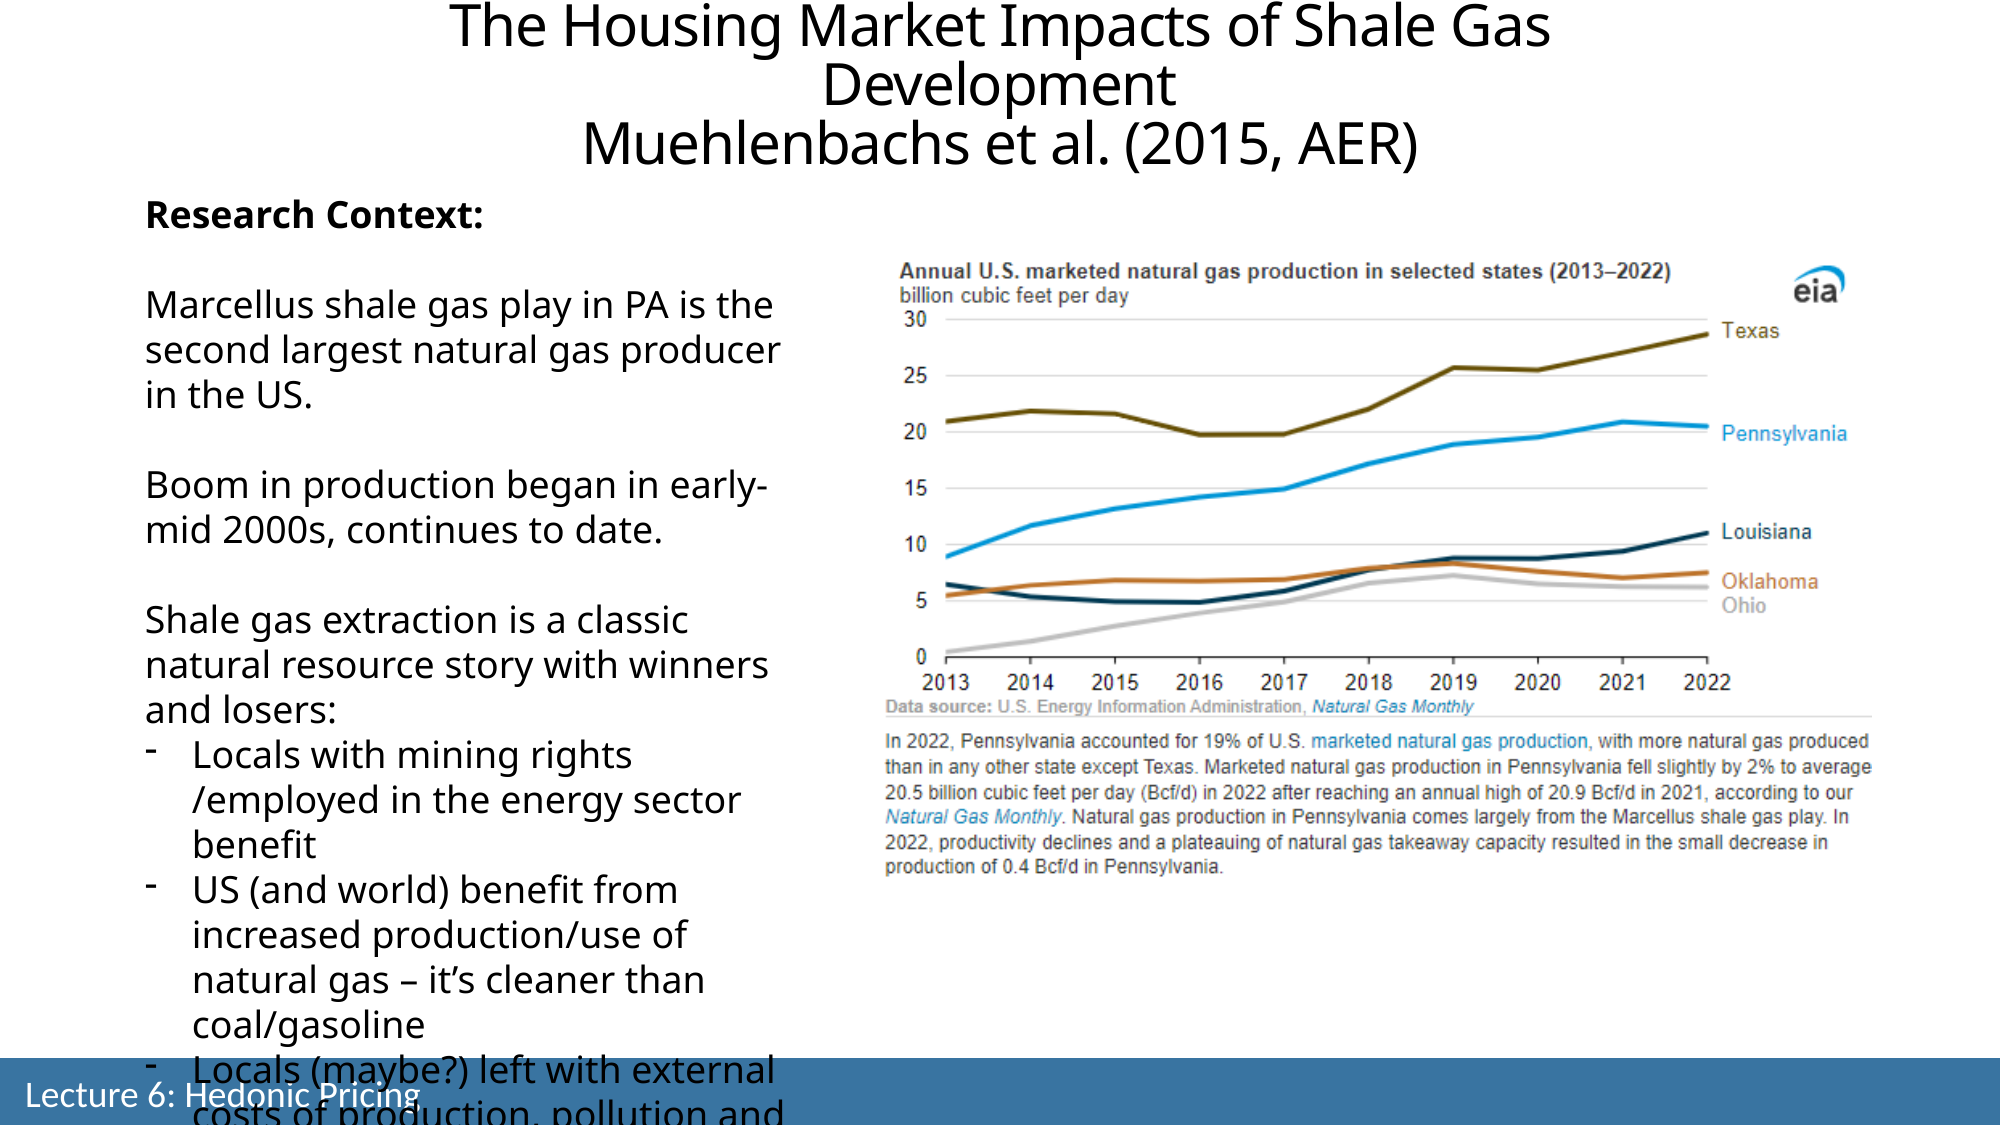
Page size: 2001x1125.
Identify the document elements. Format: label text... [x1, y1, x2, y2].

picture [882, 245, 1872, 880]
text_box Research Context: Marcellus shale gas play in PA is the second largest natural gas producer in the US. Boom in production began in early-mid 2000s, continues to date. Shale gas extraction is a classic natural resource story with winners and losers: Locals with mining rights /employed in the energy sector benefit US (and world) benefit from increased production/use of natural gas – it’s cleaner than coal/gasoline Locals (maybe?) left with external costs of production, pollution and cleanup… Mixed evidence: Here. Here. Here. [55, 184, 822, 1125]
text_box The Housing Market Impacts of Shale Gas Development Muehlenbachs et al. (2015, AER) [346, 0, 1654, 184]
